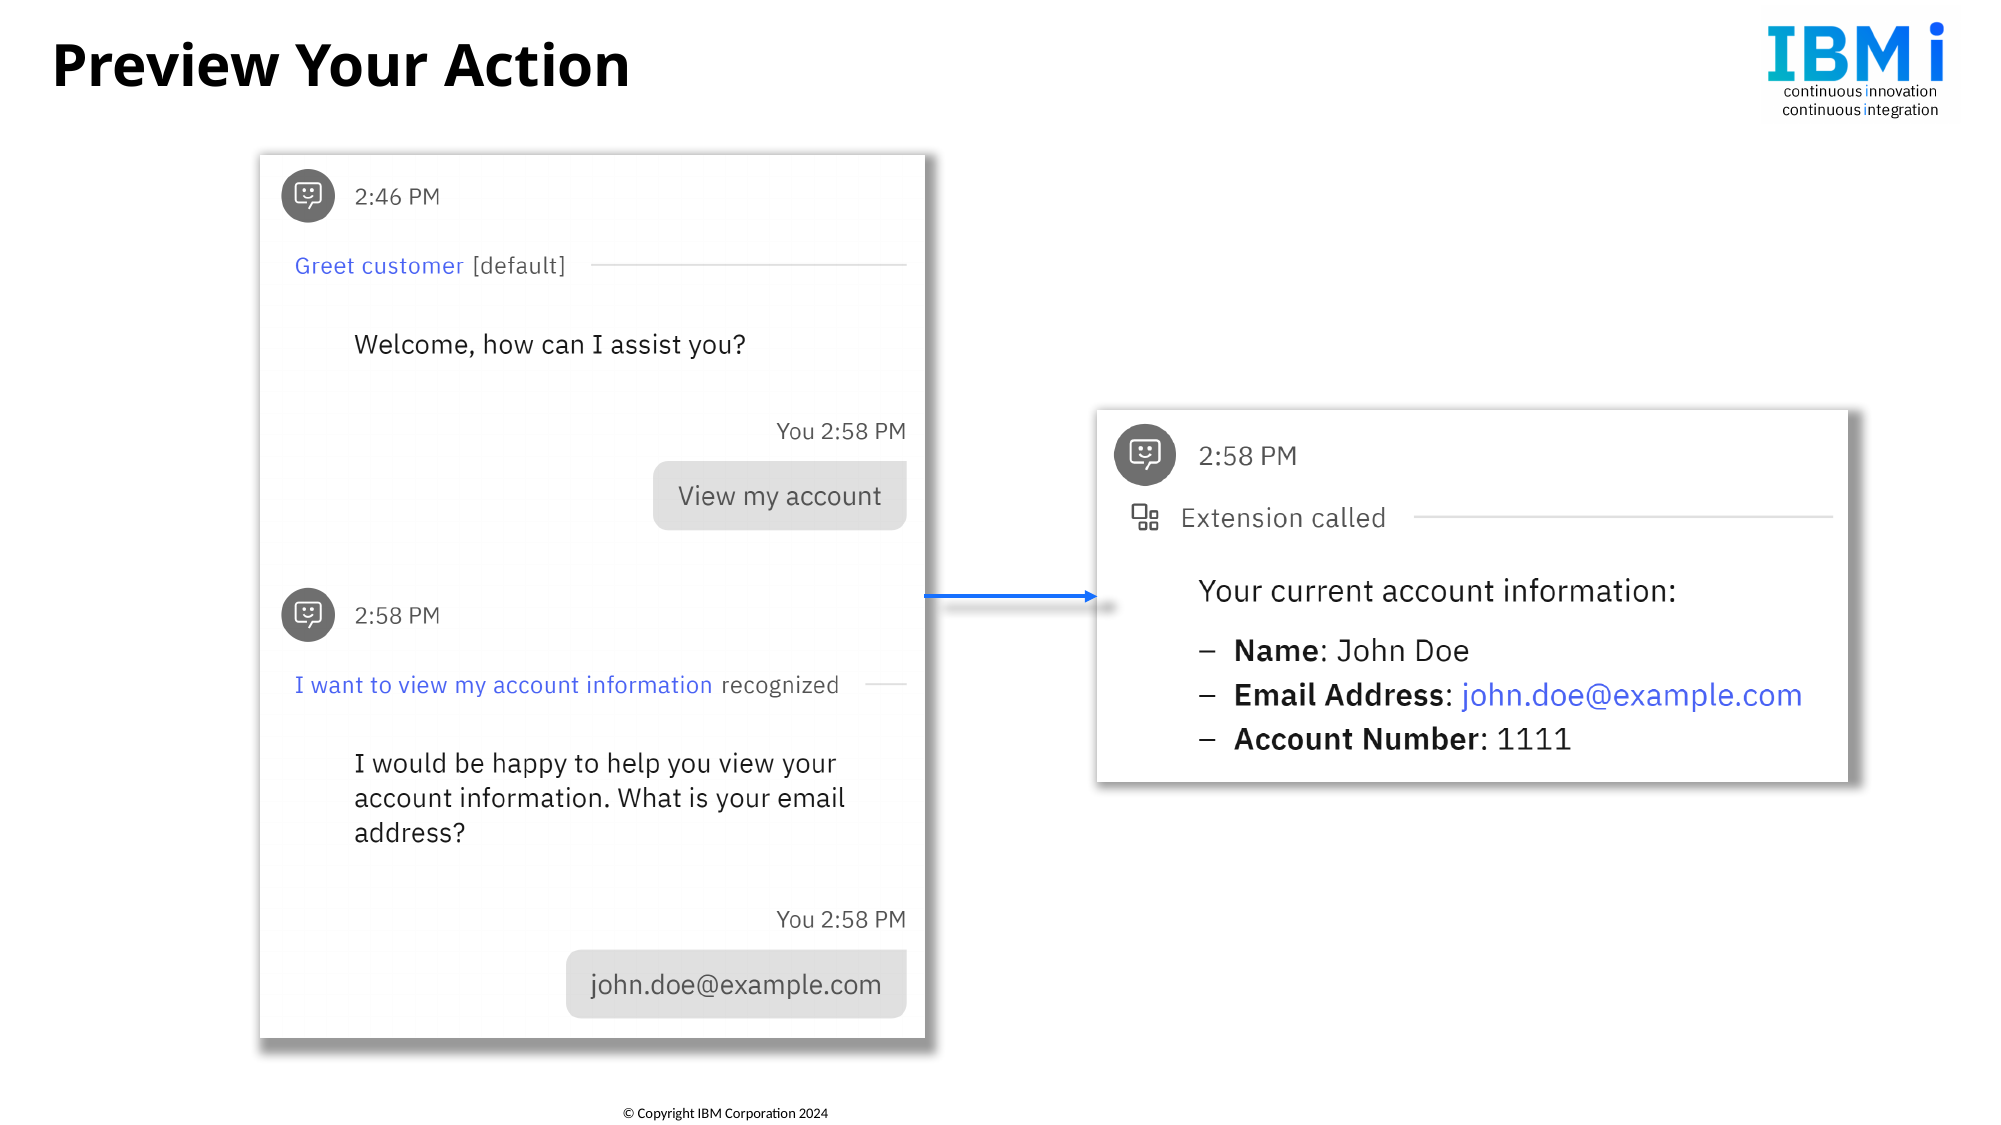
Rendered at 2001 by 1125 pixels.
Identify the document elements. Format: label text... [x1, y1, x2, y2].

title Preview Your Action [51, 36, 1721, 101]
picture [1097, 410, 1849, 783]
picture [259, 154, 925, 1038]
picture [1761, 5, 1961, 124]
